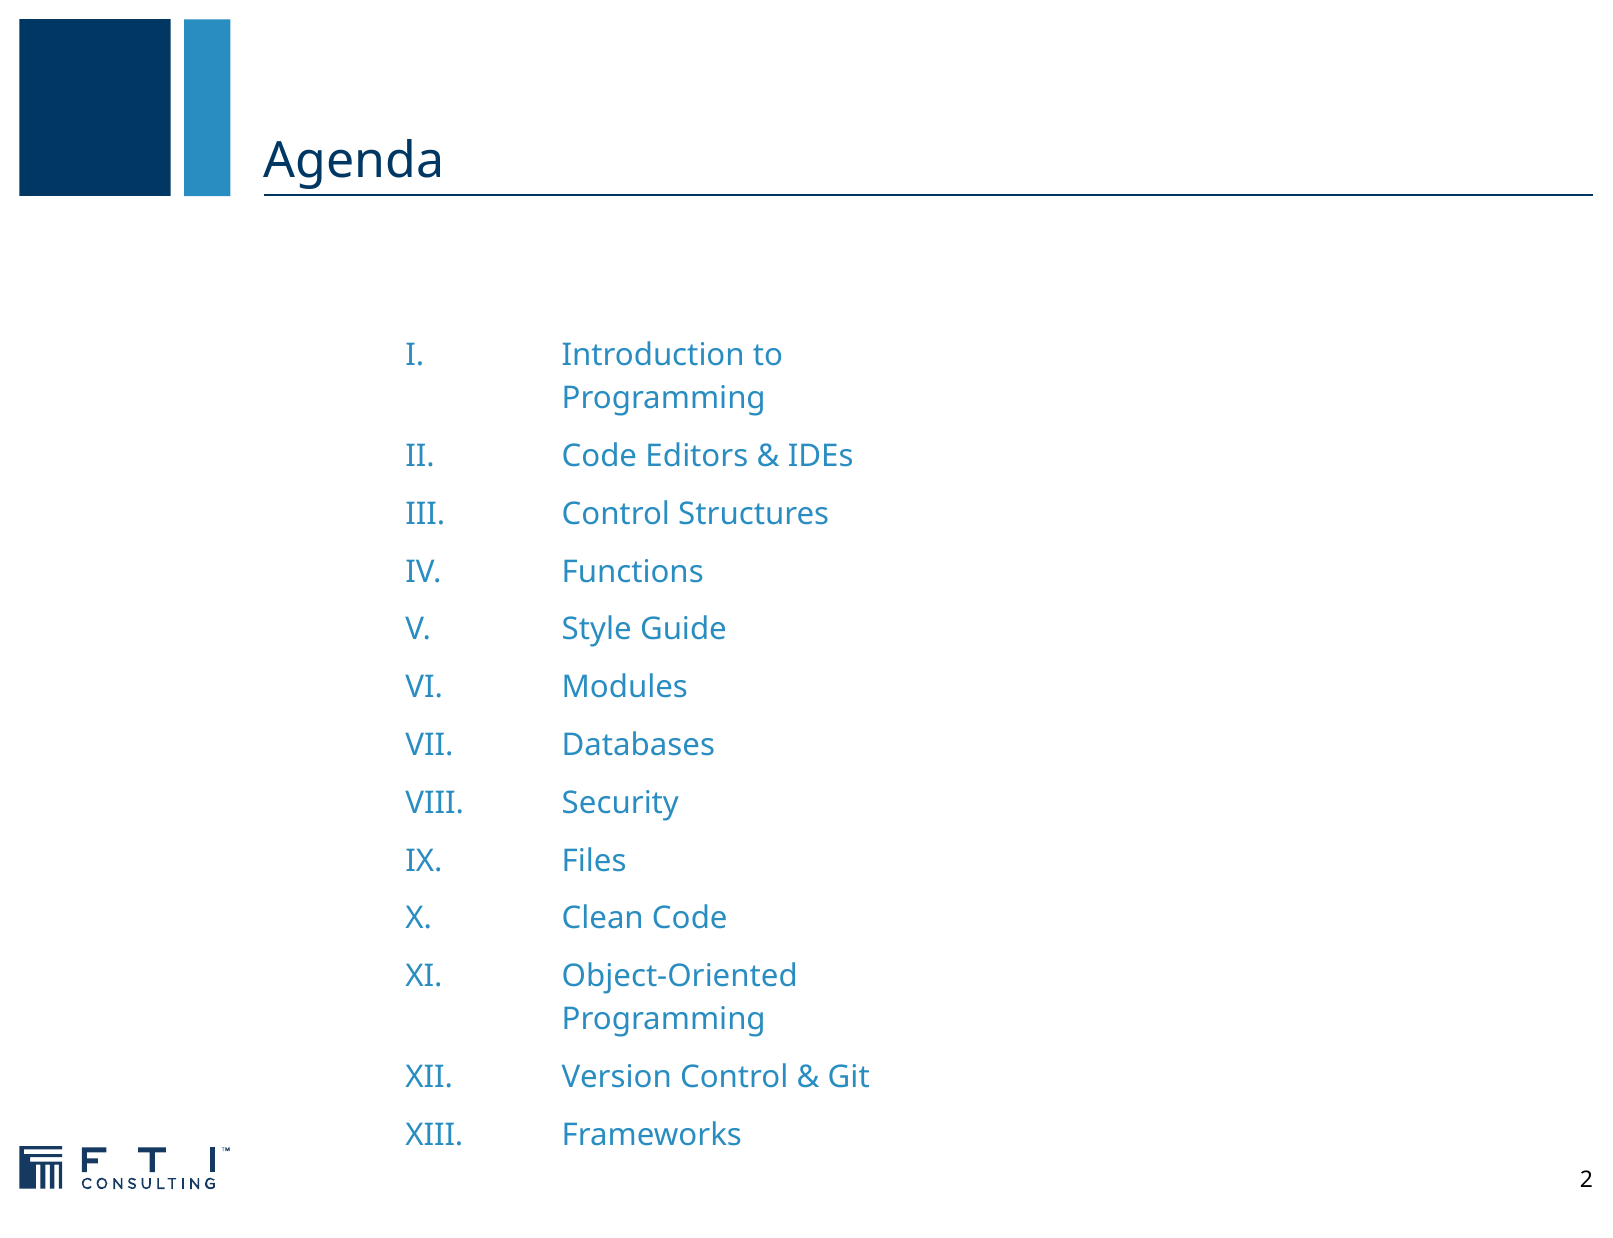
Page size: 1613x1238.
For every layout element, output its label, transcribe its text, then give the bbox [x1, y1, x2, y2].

table_cell XI. [390, 946, 547, 1046]
table_cell IX. [390, 830, 547, 888]
table_cell III. [390, 483, 547, 541]
table_cell XII. [390, 1046, 547, 1104]
table_cell Files [547, 830, 987, 888]
slide_number 2 [1530, 1161, 1594, 1202]
table_cell Control Structures [547, 483, 987, 541]
table_cell Style Guide [547, 599, 987, 657]
table_cell Code Editors & IDEs [547, 425, 987, 483]
table_cell V. [390, 599, 547, 657]
title Agenda [264, 19, 1593, 196]
table_cell Modules [547, 657, 987, 714]
table_cell X. [390, 888, 547, 946]
table_cell VI. [390, 657, 547, 714]
table_cell VIII. [390, 772, 547, 830]
table_header Introduction to Programming [547, 325, 987, 425]
table_header I. [390, 325, 547, 425]
table_cell IV. [390, 541, 547, 599]
table_cell Version Control & Git [547, 1046, 987, 1104]
table_cell VII. [390, 714, 547, 772]
table_cell Functions [547, 541, 987, 599]
table_cell Databases [547, 714, 987, 772]
table_cell Clean Code [547, 888, 987, 946]
table_cell Object-Oriented Programming [547, 946, 987, 1046]
table_cell II. [390, 425, 547, 483]
table_cell Security [547, 772, 987, 830]
table_cell XIII. [390, 1104, 547, 1162]
table_cell Frameworks [547, 1104, 987, 1162]
